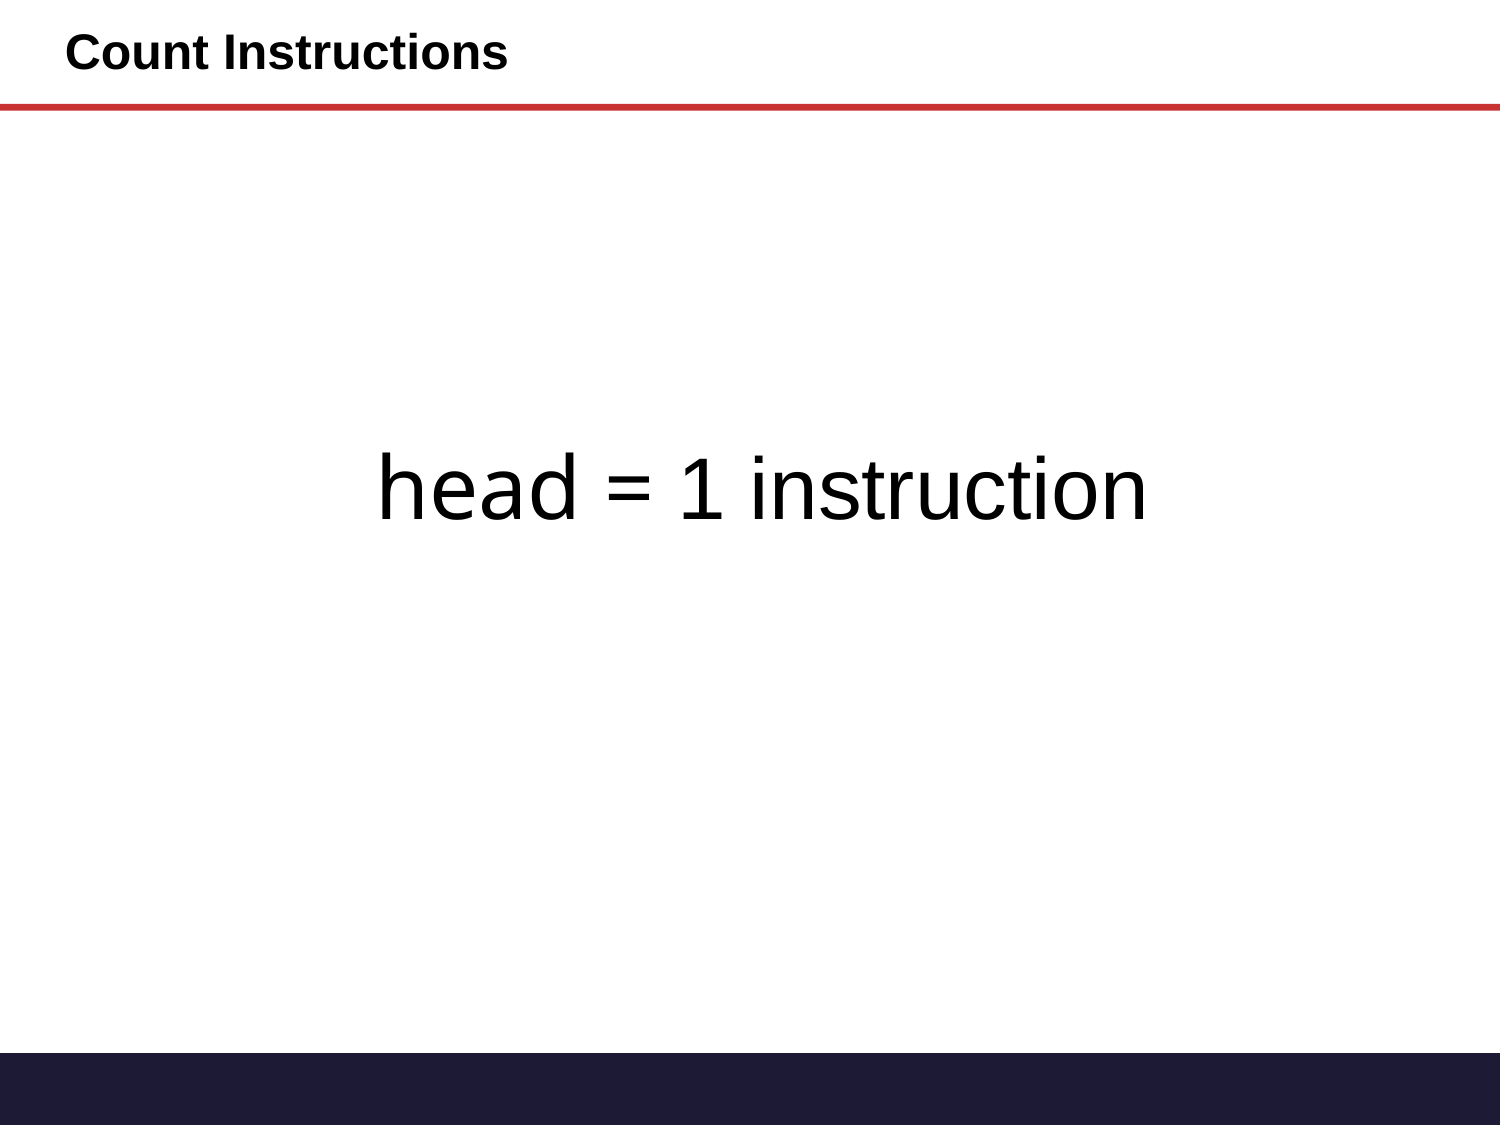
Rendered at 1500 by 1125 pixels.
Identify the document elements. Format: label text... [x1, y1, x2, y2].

text_box head = 1 instruction [50, 425, 1475, 545]
text_box Count Instructions [49, 0, 1425, 108]
